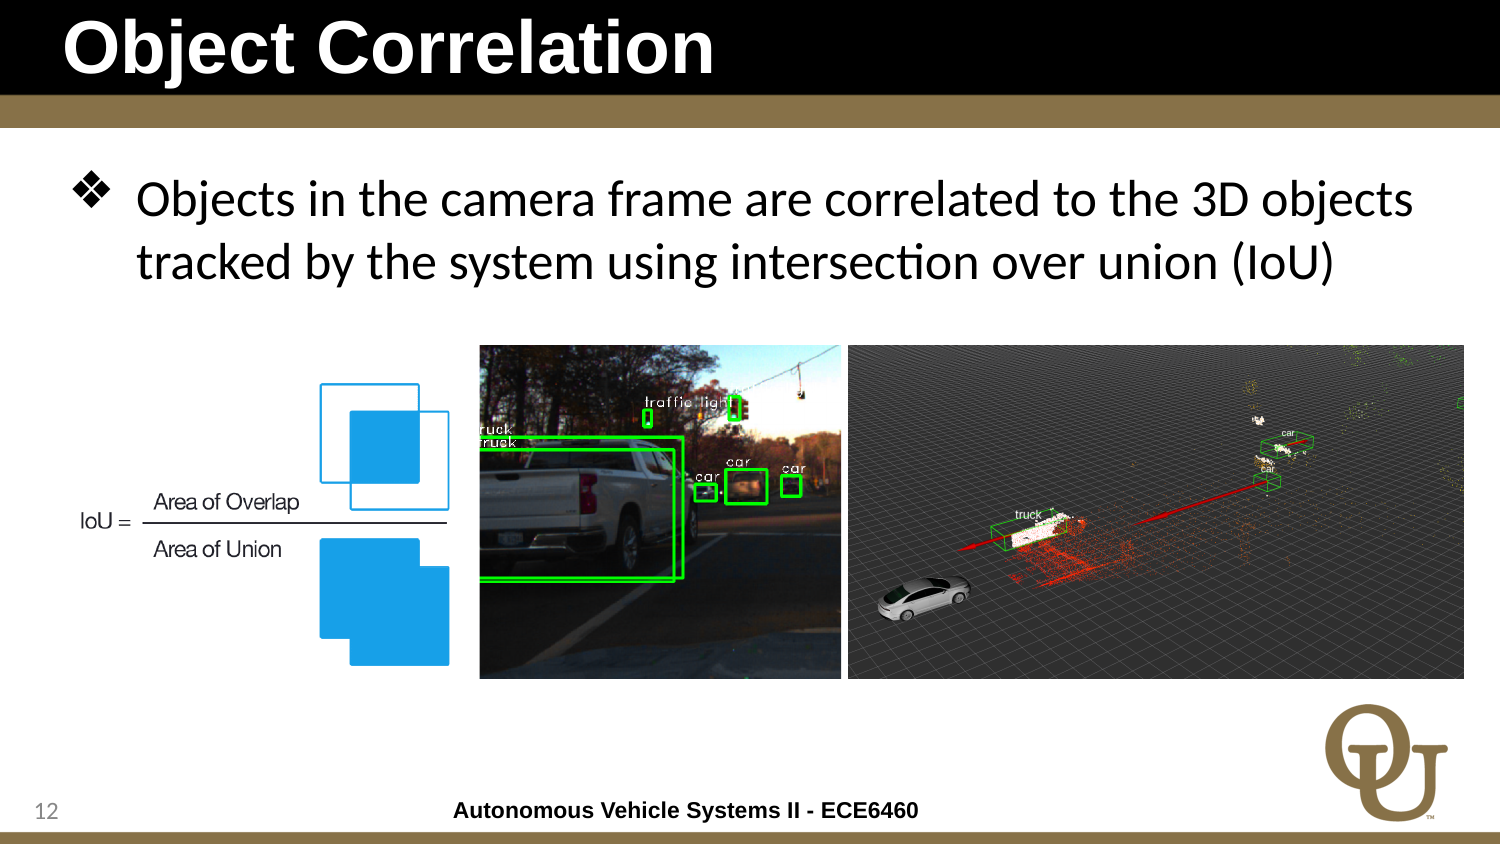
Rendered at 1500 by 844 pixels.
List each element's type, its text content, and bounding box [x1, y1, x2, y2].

text_box Objects in the camera frame are correlated to the 3D objects tracked by the system using intersection over union (IoU) [41, 149, 1441, 368]
picture [848, 345, 1464, 679]
picture [479, 345, 842, 679]
picture [0, 702, 1500, 844]
picture [73, 375, 457, 674]
picture [0, 0, 1500, 128]
